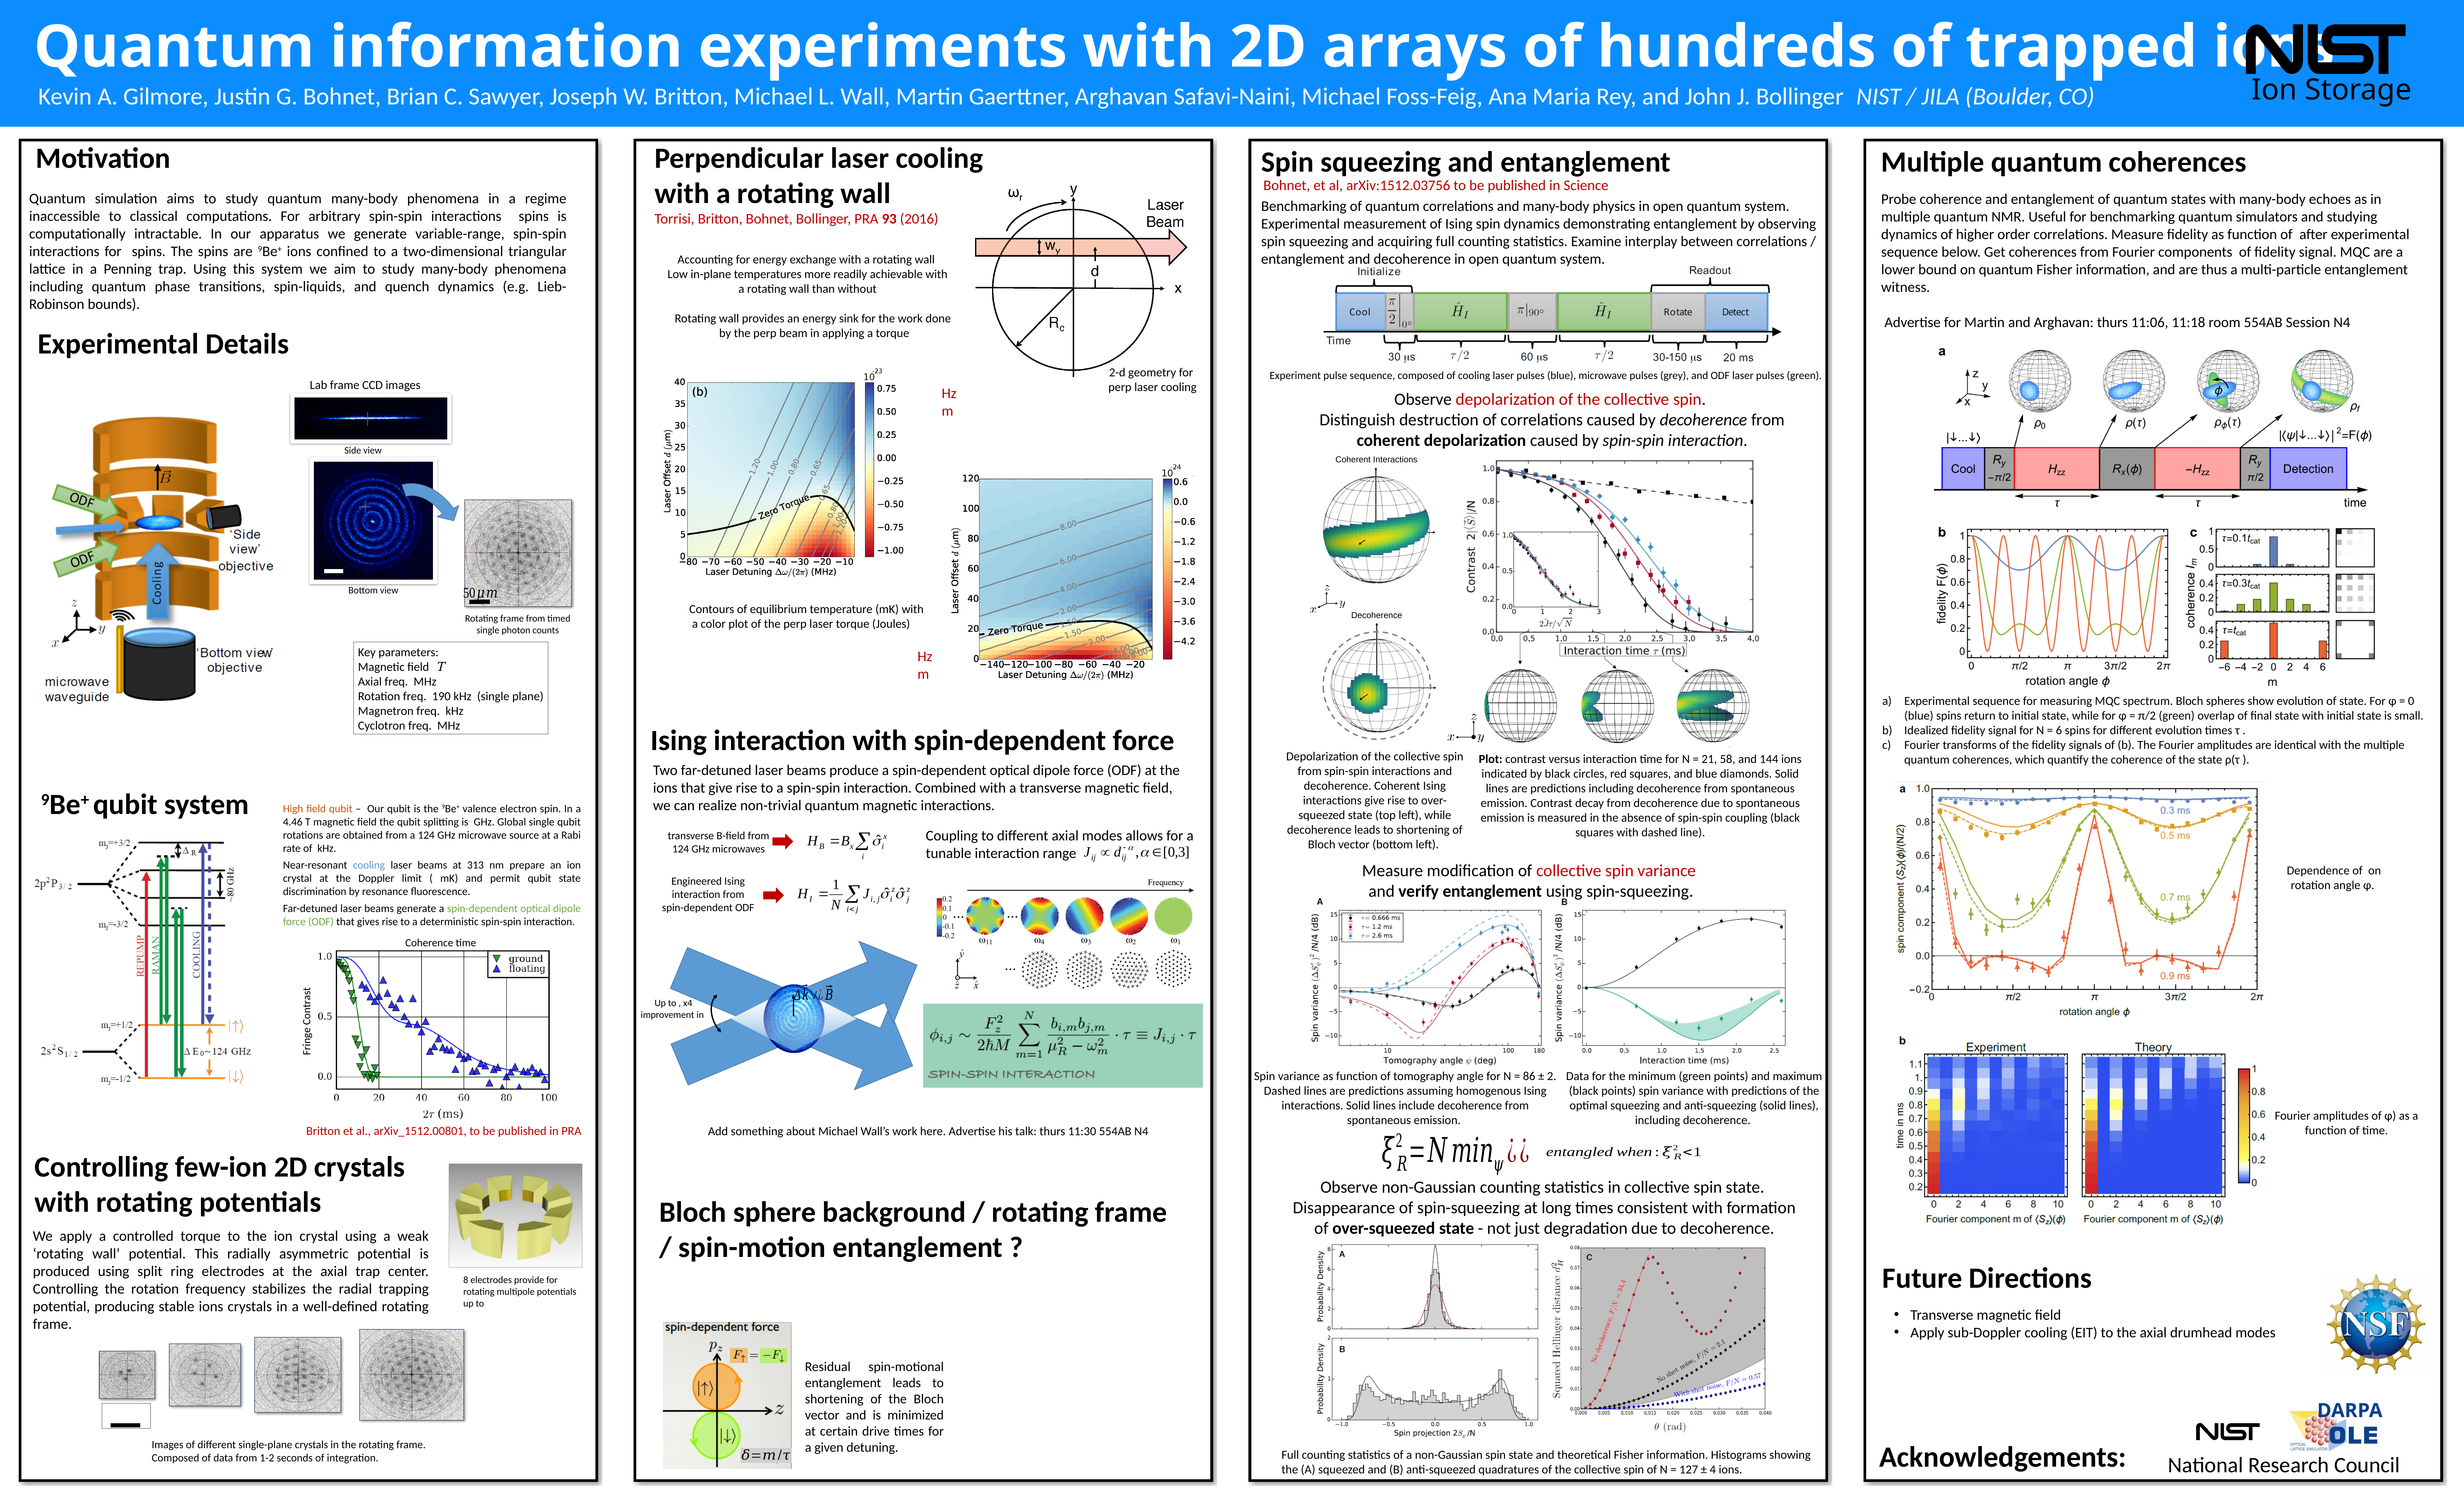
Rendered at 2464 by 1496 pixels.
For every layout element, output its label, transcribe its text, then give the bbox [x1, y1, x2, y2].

text_box Data for the minimum (green points) and maximum (black points) spin variance with predictions of the optimal squeezing and anti-squeezing (solid lines), including decoherence. [1561, 1066, 1827, 1129]
text_box Observe non-Gaussian counting statistics in collective spin state. Disappearance of spin-squeezing at long times consistent with formation of over-squeezed state - not just degradation due to decoherence. [1286, 1173, 1803, 1240]
text_box Experimental sequence for measuring MQC spectrum. Bloch spheres show evolution of state. For φ = 0 (blue) spins return to initial state, while for φ = π/2 (green) overlap of final state with initial state is small. Idealized fidelity signal for N = 6 spins for different evolution times τ . Fourier transforms of the fidelity signals of (b). The Fourier amplitudes are identical with the multiple quantum coherences, which quantify the coherence of the state ρ(τ ). [1878, 691, 2438, 769]
text_box Measure modification of collective spin variance and verify entanglement using spin-squeezing. [1355, 857, 1707, 887]
picture [661, 364, 907, 578]
text_box Images of different single-plane crystals in the rotating frame. Composed of data from 1-2 seconds of integration. [147, 1435, 436, 1466]
picture [2325, 1272, 2427, 1375]
text_box Contours of equilibrium temperature (mK) with a color plot of the perp laser torque (Joules) [685, 599, 928, 633]
picture [1297, 887, 1808, 1072]
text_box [33, 782, 585, 1089]
picture [1934, 343, 2376, 688]
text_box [25, 136, 571, 316]
picture [2246, 24, 2406, 74]
text_box Controlling few-ion 2D crystals with rotating potentials [30, 1145, 428, 1220]
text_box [1310, 439, 1785, 753]
text_box Future Directions [1878, 1256, 2097, 1296]
text_box Depolarization of the collective spin from spin-spin interactions and decoherence. Coherent Ising interactions give rise to over-squeezed state (top left), while decoherence leads to shortening of Bloch vector (bottom left). [1280, 746, 1470, 853]
text_box Acknowledgements: [1875, 1435, 2131, 1475]
picture [449, 1163, 582, 1267]
text_box Bloch sphere background / rotating frame / spin-motion entanglement ? [655, 1190, 1178, 1265]
text_box Bohnet, et al, arXiv:1512.03756 to be published in Science [1259, 173, 1769, 194]
text_box [1866, 1447, 1875, 1479]
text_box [32, 322, 587, 735]
text_box Spin squeezing and entanglement [1257, 140, 1676, 180]
picture [294, 947, 560, 1124]
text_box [99, 1330, 463, 1433]
text_box We apply a controlled torque to the ion crystal using a weak ‘rotating wall’ potential. This radially asymmetric potential is produced using split ring electrodes at the axial trap center. Controlling the rotation frequency stabilizes the radial trapping potential, producing stable ions crystals in a well-defined rotating frame. [28, 1224, 433, 1334]
picture [949, 458, 1196, 682]
text_box Residual spin-motional entanglement leads to shortening of the Bloch vector and is minimized at certain drive times for a given detuning. [801, 1355, 948, 1457]
text_box 2-d geometry for perp laser cooling [1104, 362, 1201, 396]
text_box Transverse magnetic field Apply sub-Doppler cooling (EIT) to the axial drumhead modes [1889, 1303, 2280, 1343]
text_box Spin variance as function of tomography angle for N = 86 ± 2. Dashed lines are predictions assuming homogenous Ising interactions. Solid lines include decoherence from spontaneous emission. [1249, 1066, 1561, 1129]
text_box Full counting statistics of a non-Gaussian spin state and theoretical Fisher information. Histograms showing the (A) squeezed and (B) anti-squeezed quadratures of the collective spin of N = 127 ± 4 ions. [1277, 1444, 1818, 1478]
text_box Perpendicular laser cooling with a rotating wall Torrisi, Britton, Bohnet, Bollinger, PRA 93 (2016) [650, 136, 988, 229]
picture [1311, 263, 1786, 368]
text_box Benchmarking of quantum correlations and many-body physics in open quantum system. Experimental measurement of Ising spin dynamics demonstrating entanglement by observing spin squeezing and acquiring full counting statistics. Examine interplay between correlations / entanglement and decoherence in open quantum system. [1257, 194, 1826, 269]
text_box Britton et al., arXiv_1512.00801, to be published in PRA [302, 1121, 586, 1140]
picture [2195, 1420, 2261, 1442]
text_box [663, 1322, 792, 1469]
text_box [1893, 782, 2425, 1226]
text_box Rotating wall provides an energy sink for the work done by the perp beam in applying a torque [670, 308, 949, 342]
text_box Add something about Michael Wall’s work here. Advertise his talk: thurs 11:30 554AB N4 [704, 1121, 1156, 1140]
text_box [2287, 1395, 2382, 1452]
picture [949, 176, 1189, 377]
text_box Multiple quantum coherences [1876, 140, 2251, 180]
picture [1311, 1234, 1781, 1444]
text_box National Research Council [2163, 1448, 2405, 1479]
text_box Plot: contrast versus interaction time for N = 21, 58, and 144 ions indicated by black circles, red squares, and blue diamonds. Solid lines are predictions including decoherence from spontaneous emission. Contrast decay from decoherence due to spontaneous emission is measured in the absence of spin-spin coupling (black squares with dashed line). [1470, 748, 1811, 841]
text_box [634, 719, 1210, 1088]
text_box Observe depolarization of the collective spin. Distinguish destruction of correlations caused by decoherence from coherent depolarization caused by spin-spin interaction. [1289, 385, 1816, 452]
picture [45, 411, 282, 714]
text_box Experiment pulse sequence, composed of cooling laser pulses (blue), microwave pulses (grey), and ODF laser pulses (green). [1265, 366, 1840, 384]
